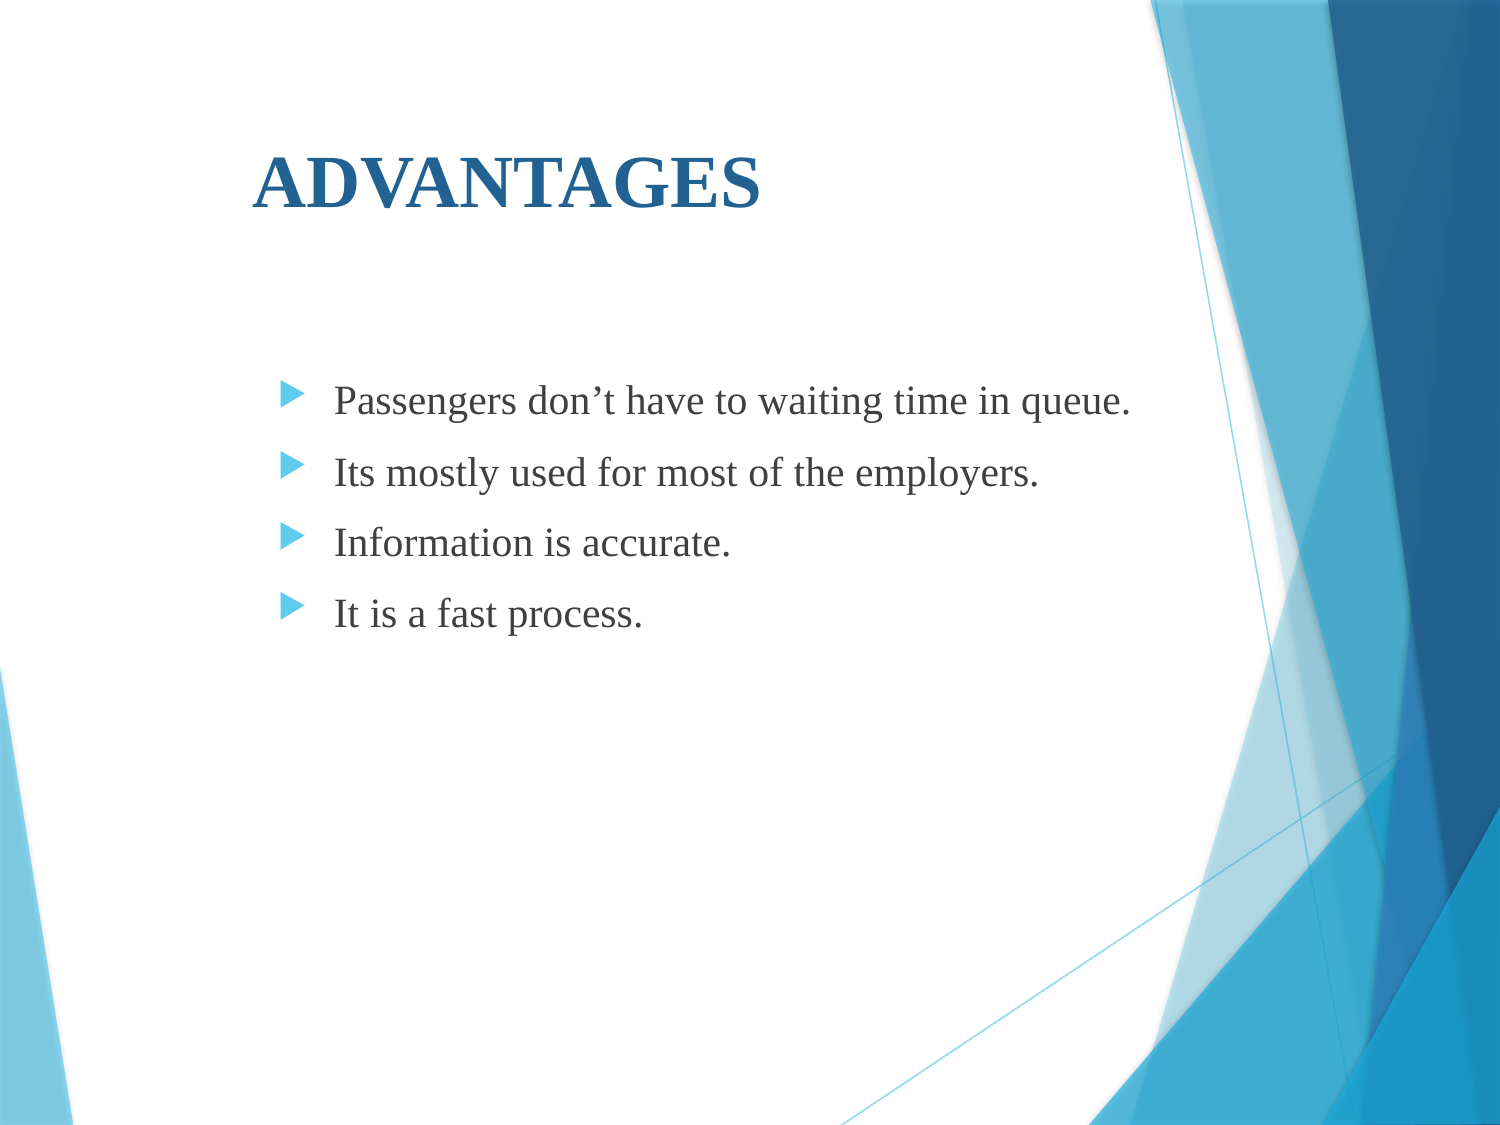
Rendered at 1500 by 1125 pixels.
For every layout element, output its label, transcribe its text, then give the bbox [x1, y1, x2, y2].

title ADVANTAGES [237, 125, 1106, 261]
list Passengers don’t have to waiting time in queue. Its mostly used for most of the employers. Information is accurate. It is a fast process. [262, 299, 1344, 920]
